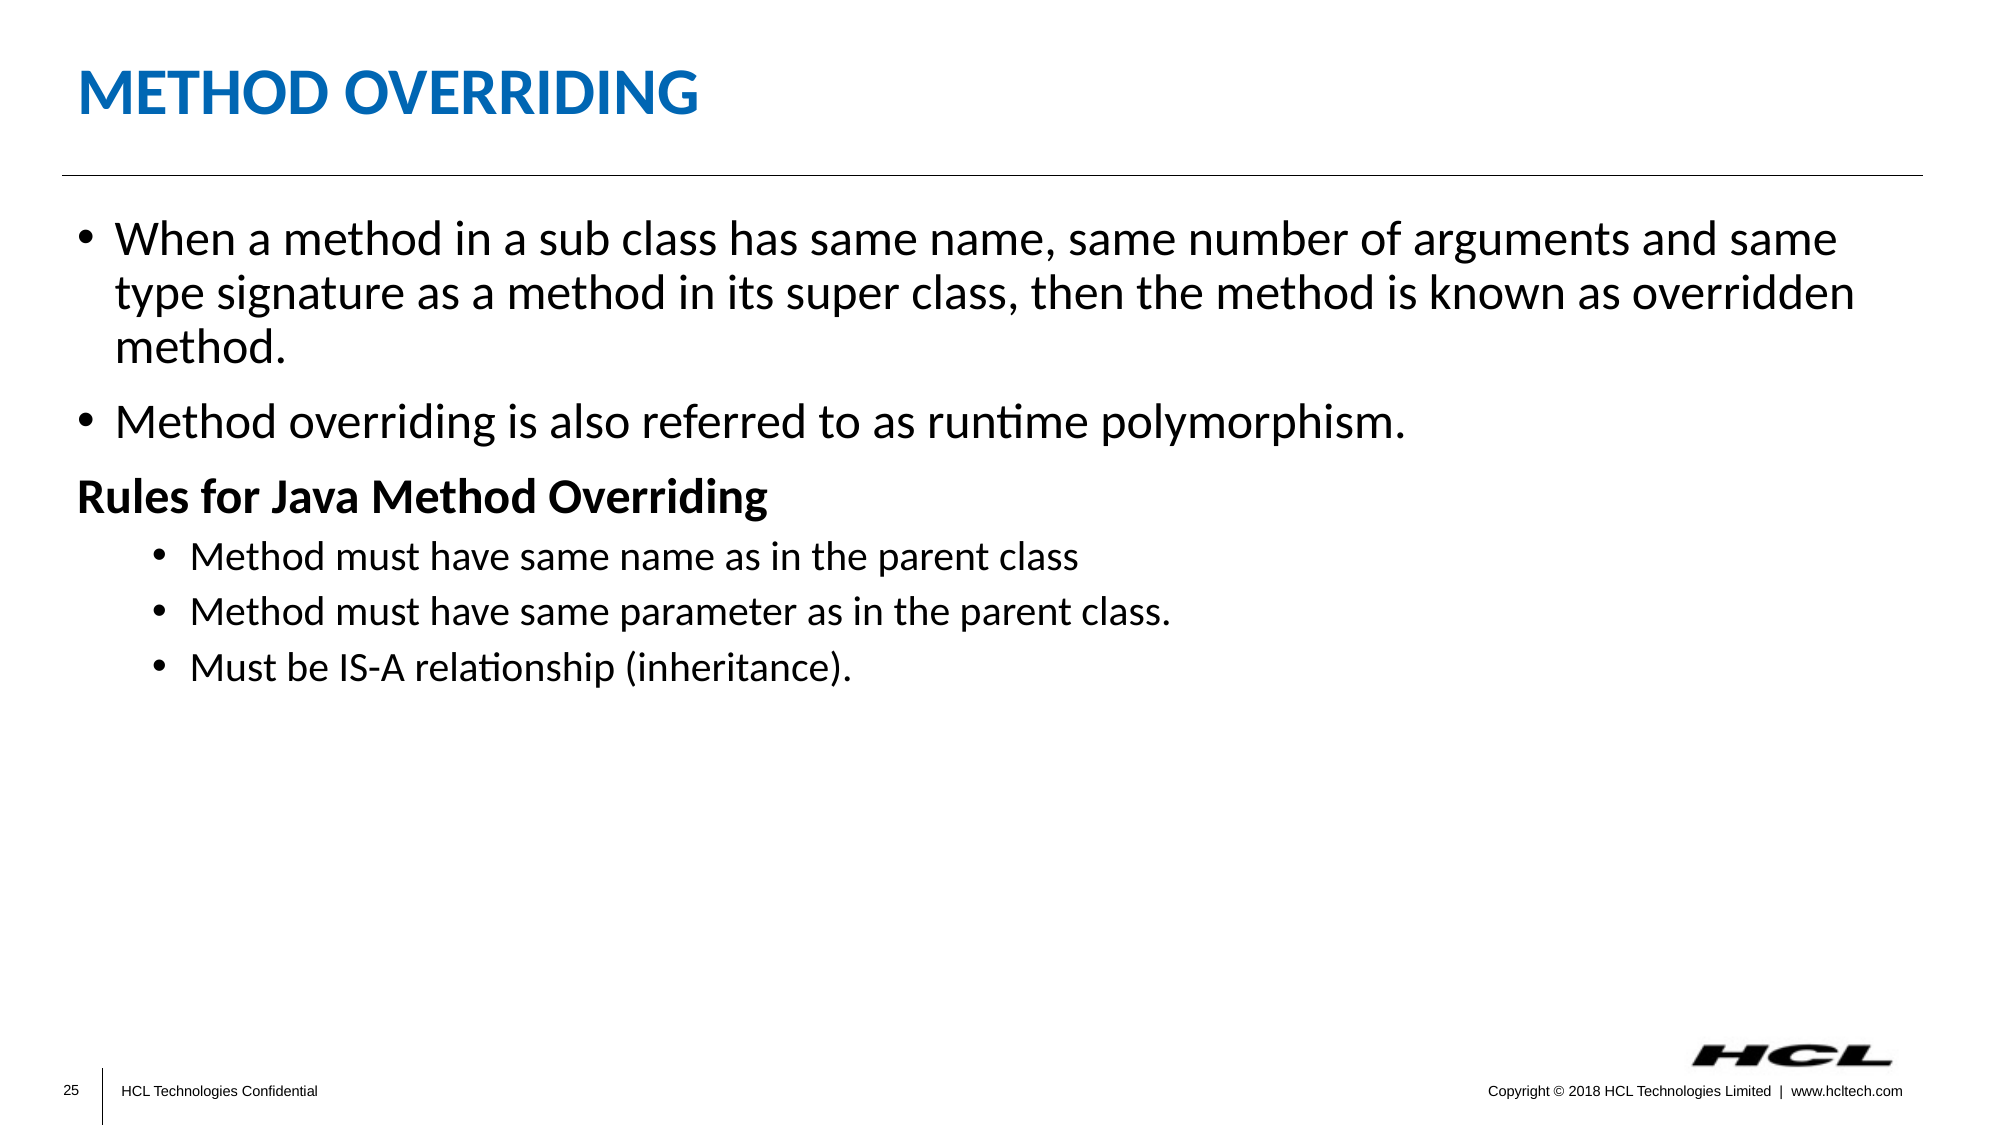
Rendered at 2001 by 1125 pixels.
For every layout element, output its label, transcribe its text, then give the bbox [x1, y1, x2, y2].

list When a method in a sub class has same name, same number of arguments and same type signature as a method in its super class, then the method is known as overridden method. Method overriding is also referred to as runtime polymorphism. Rules for Java Method Overriding Method must have same name as in the parent class Method must have same parameter as in the parent class. Must be IS-A relationship (inheritance). [62, 204, 1924, 1014]
picture [1660, 1024, 1924, 1080]
title Method Overriding [62, 42, 1781, 144]
